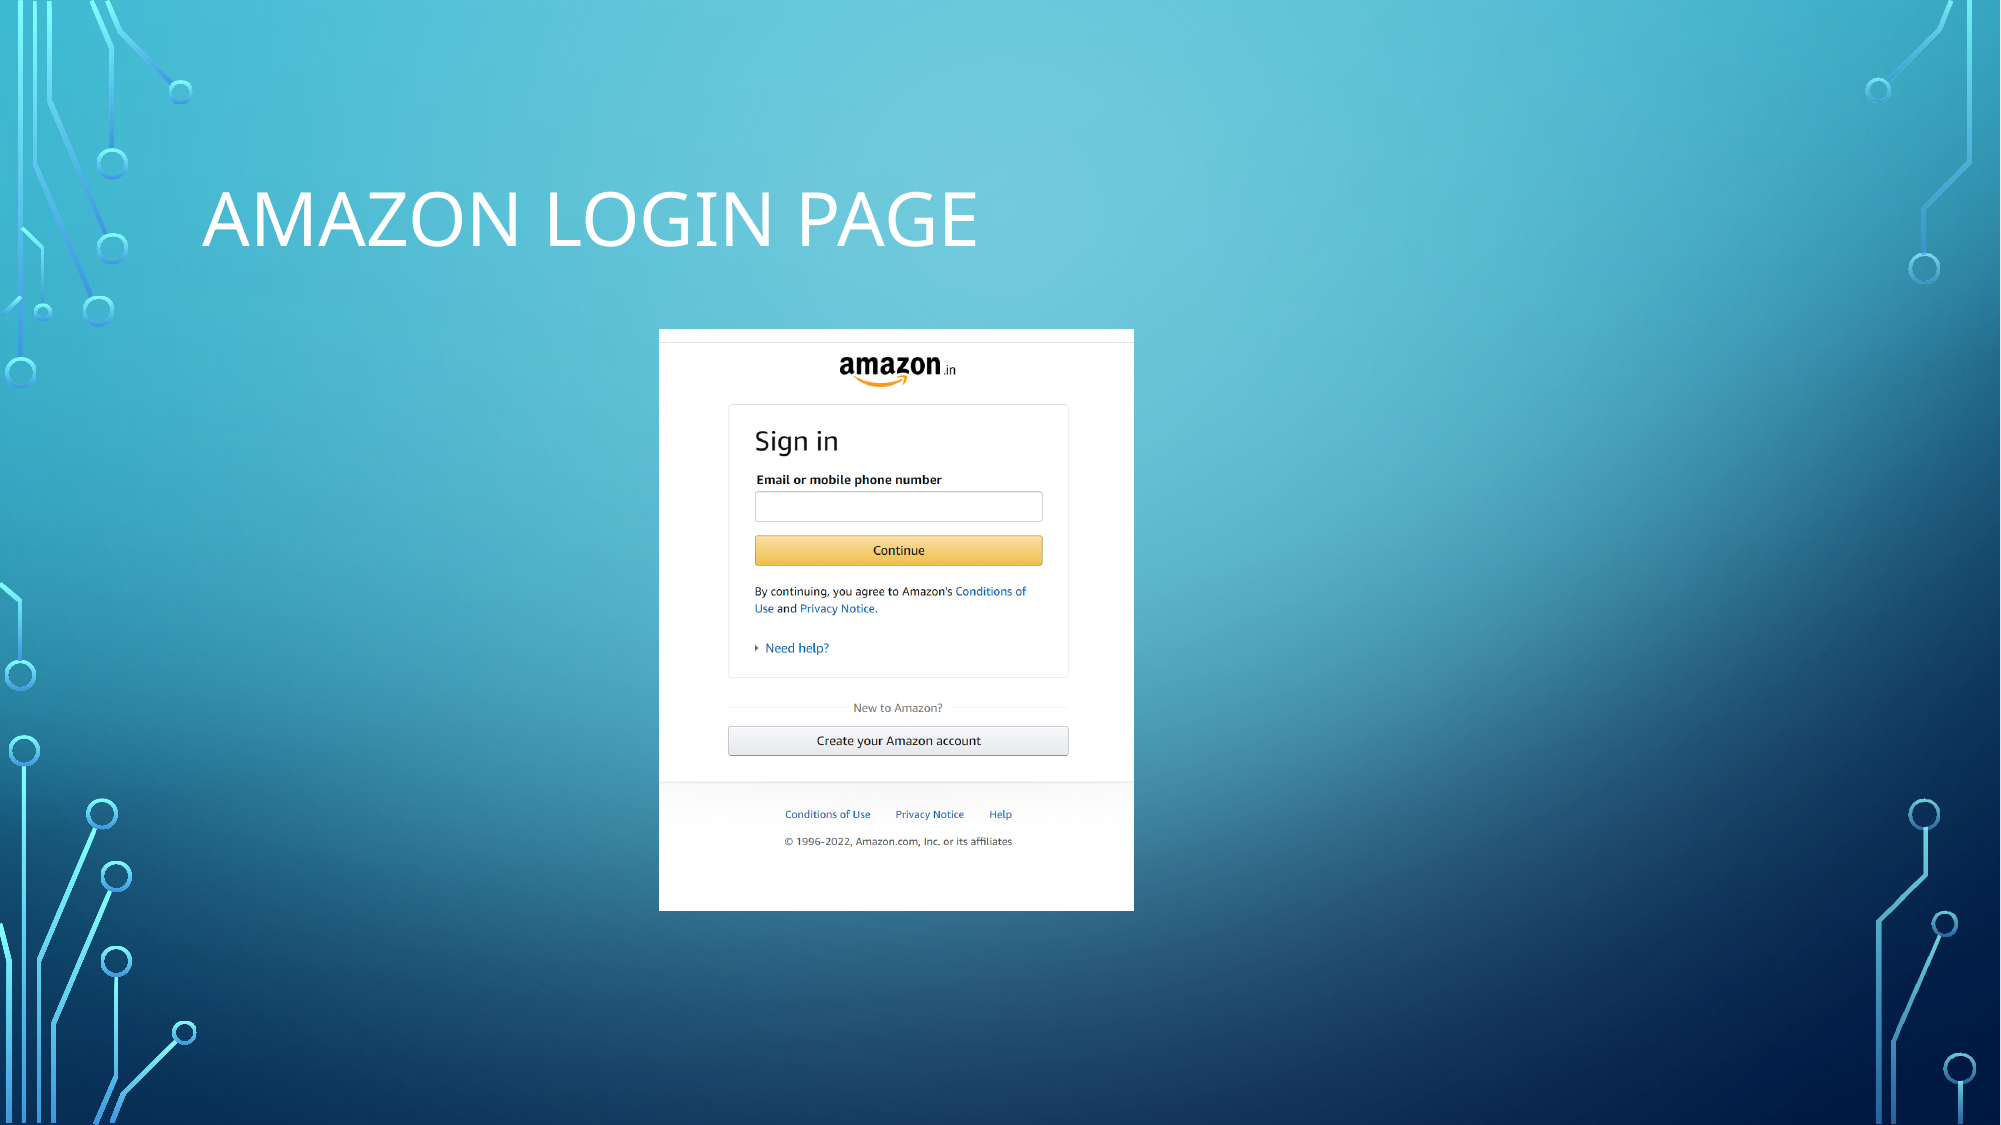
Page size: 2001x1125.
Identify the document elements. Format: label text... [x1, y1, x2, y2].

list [659, 329, 1134, 911]
title Amazon login page [187, 101, 1813, 344]
